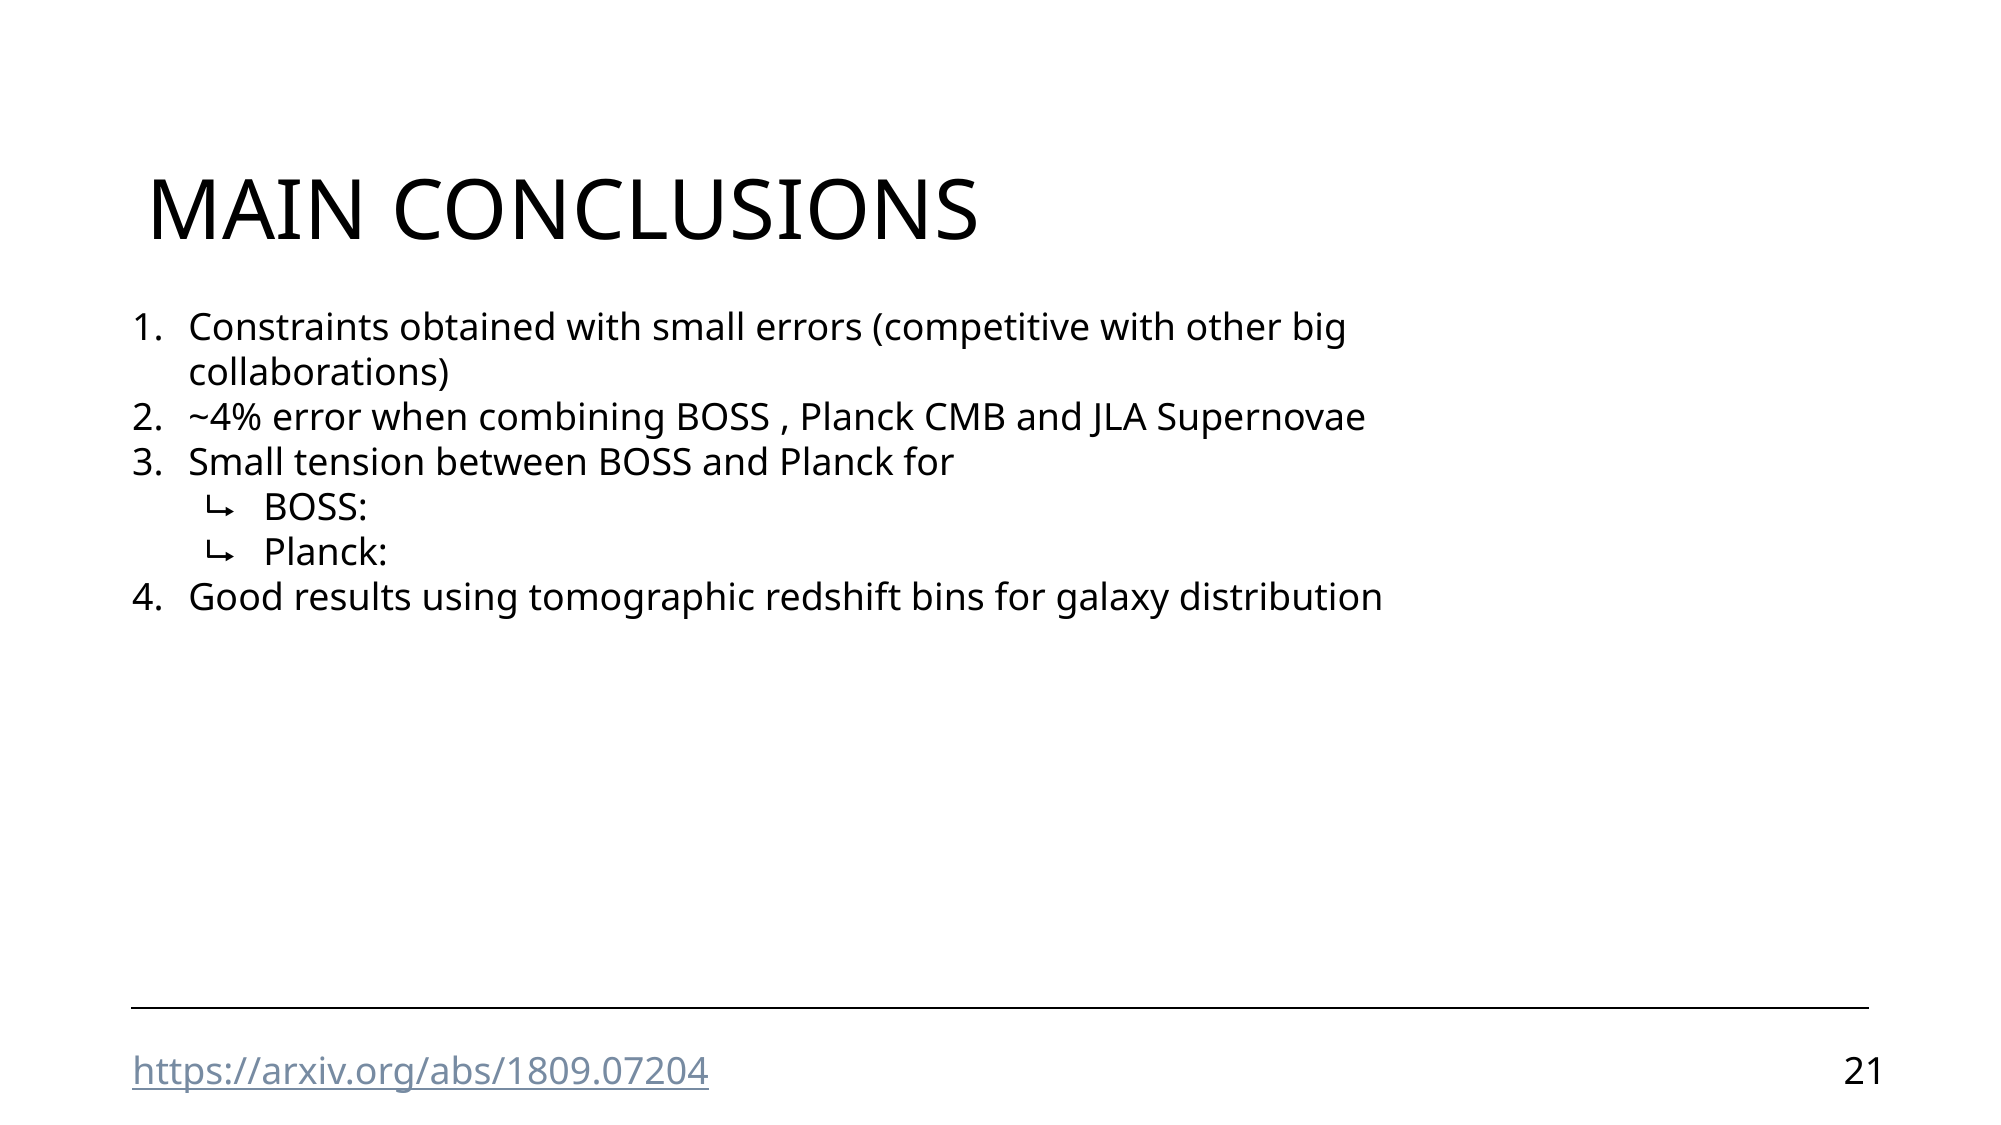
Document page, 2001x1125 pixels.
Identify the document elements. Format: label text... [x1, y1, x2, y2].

title Main conclusions [131, 148, 1956, 420]
picture [207, 537, 234, 564]
footer https://arxiv.org/abs/1809.07204 [117, 1042, 862, 1103]
picture [207, 492, 234, 519]
slide_number 21 [1791, 1042, 1902, 1103]
